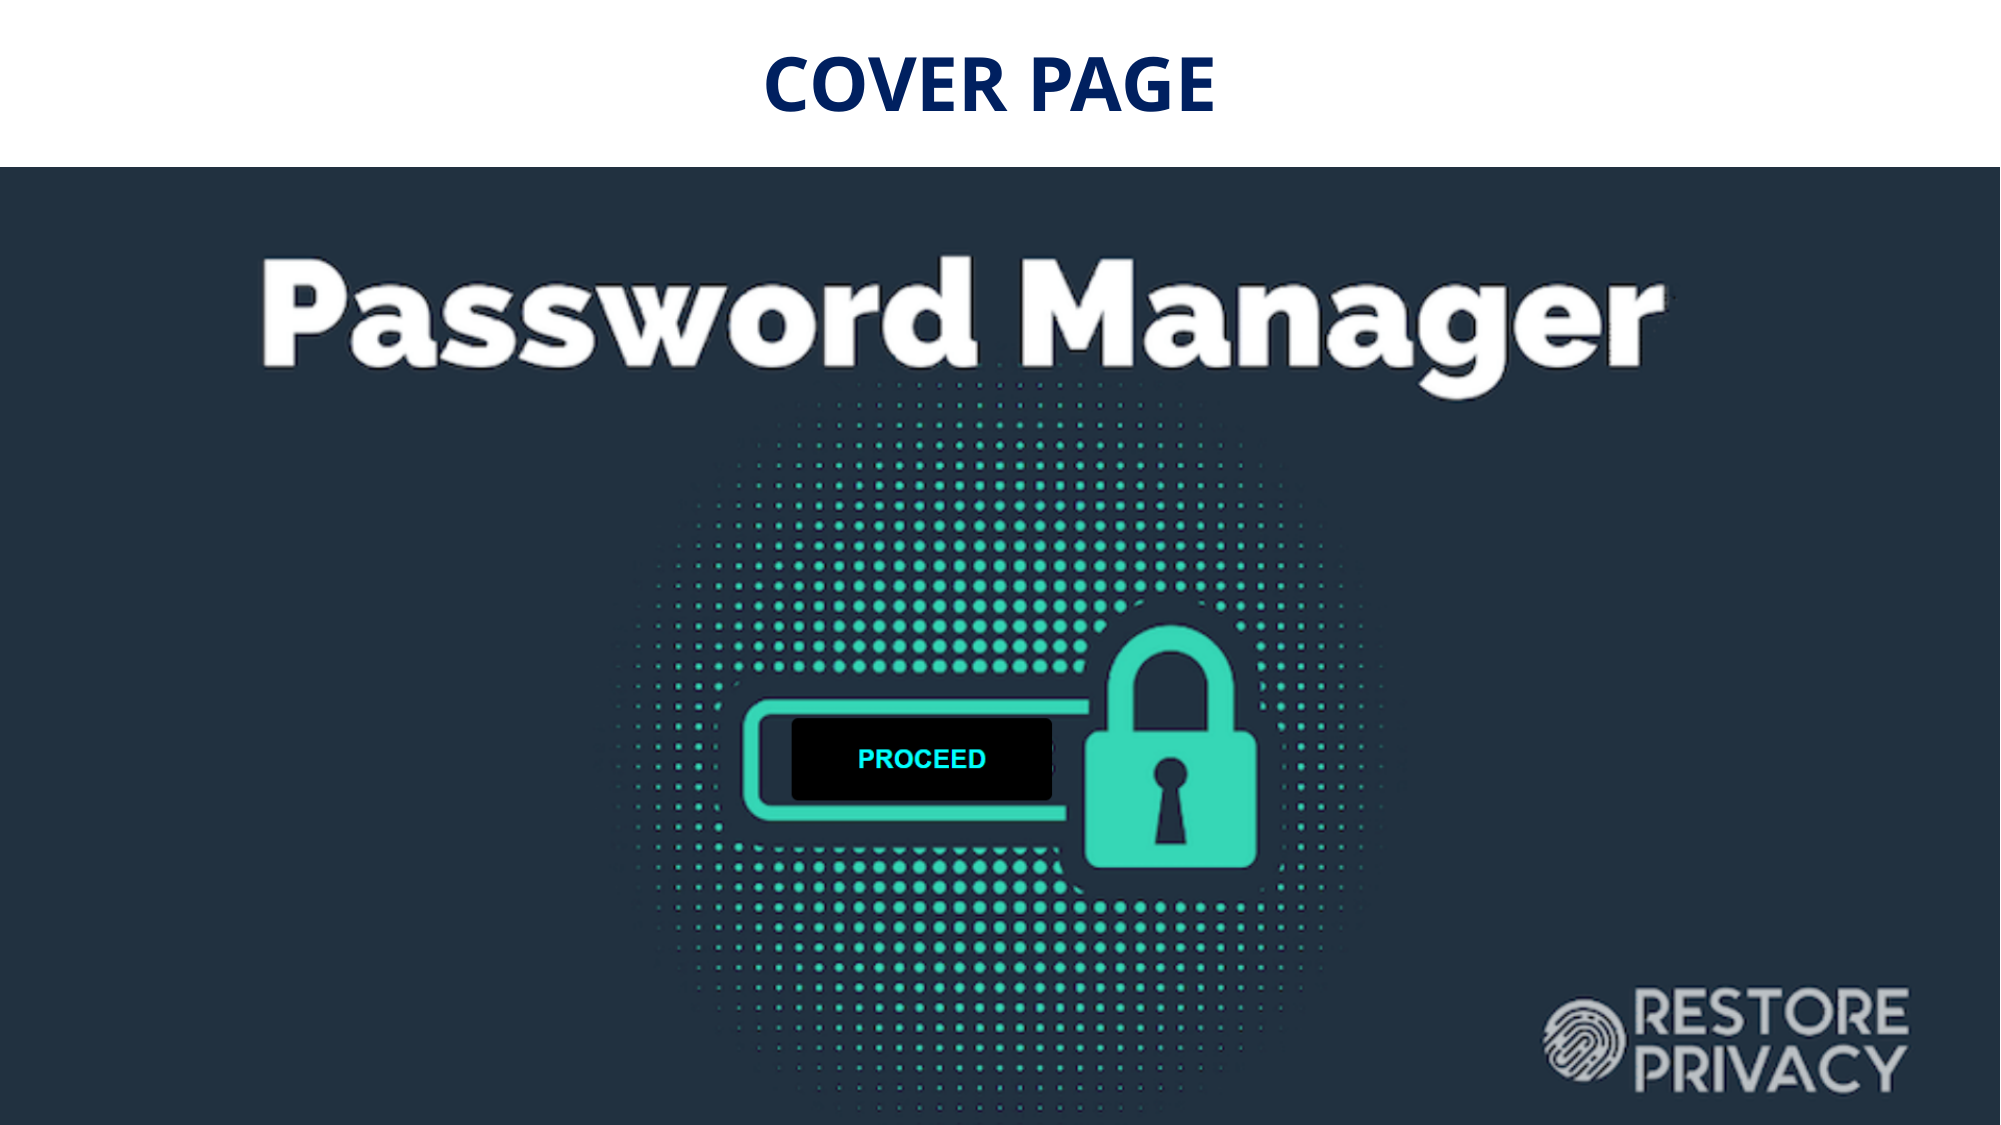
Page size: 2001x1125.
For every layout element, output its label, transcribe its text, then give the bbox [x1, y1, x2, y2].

text_box COVER PAGE [17, 42, 1983, 122]
picture [0, 167, 2000, 1125]
